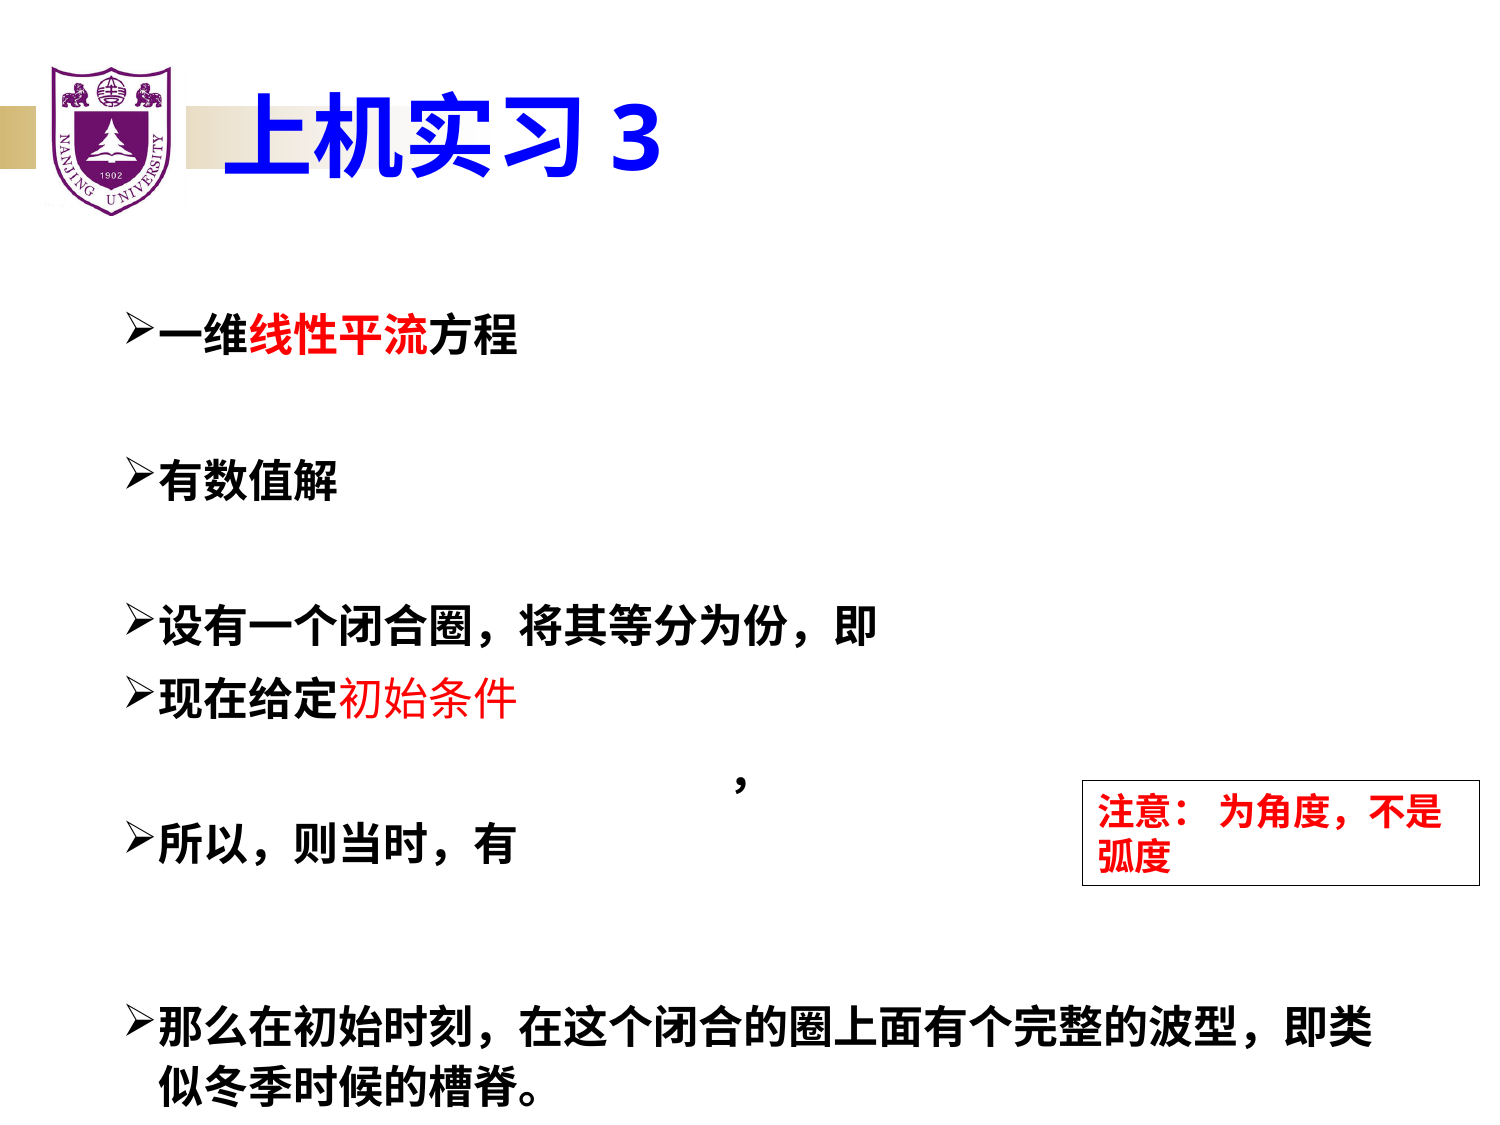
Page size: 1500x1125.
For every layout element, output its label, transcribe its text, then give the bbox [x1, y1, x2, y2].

text_box [0, 106, 36, 170]
picture [36, 65, 186, 216]
title 上机实习3 [206, 31, 1500, 250]
text_box [186, 106, 206, 170]
